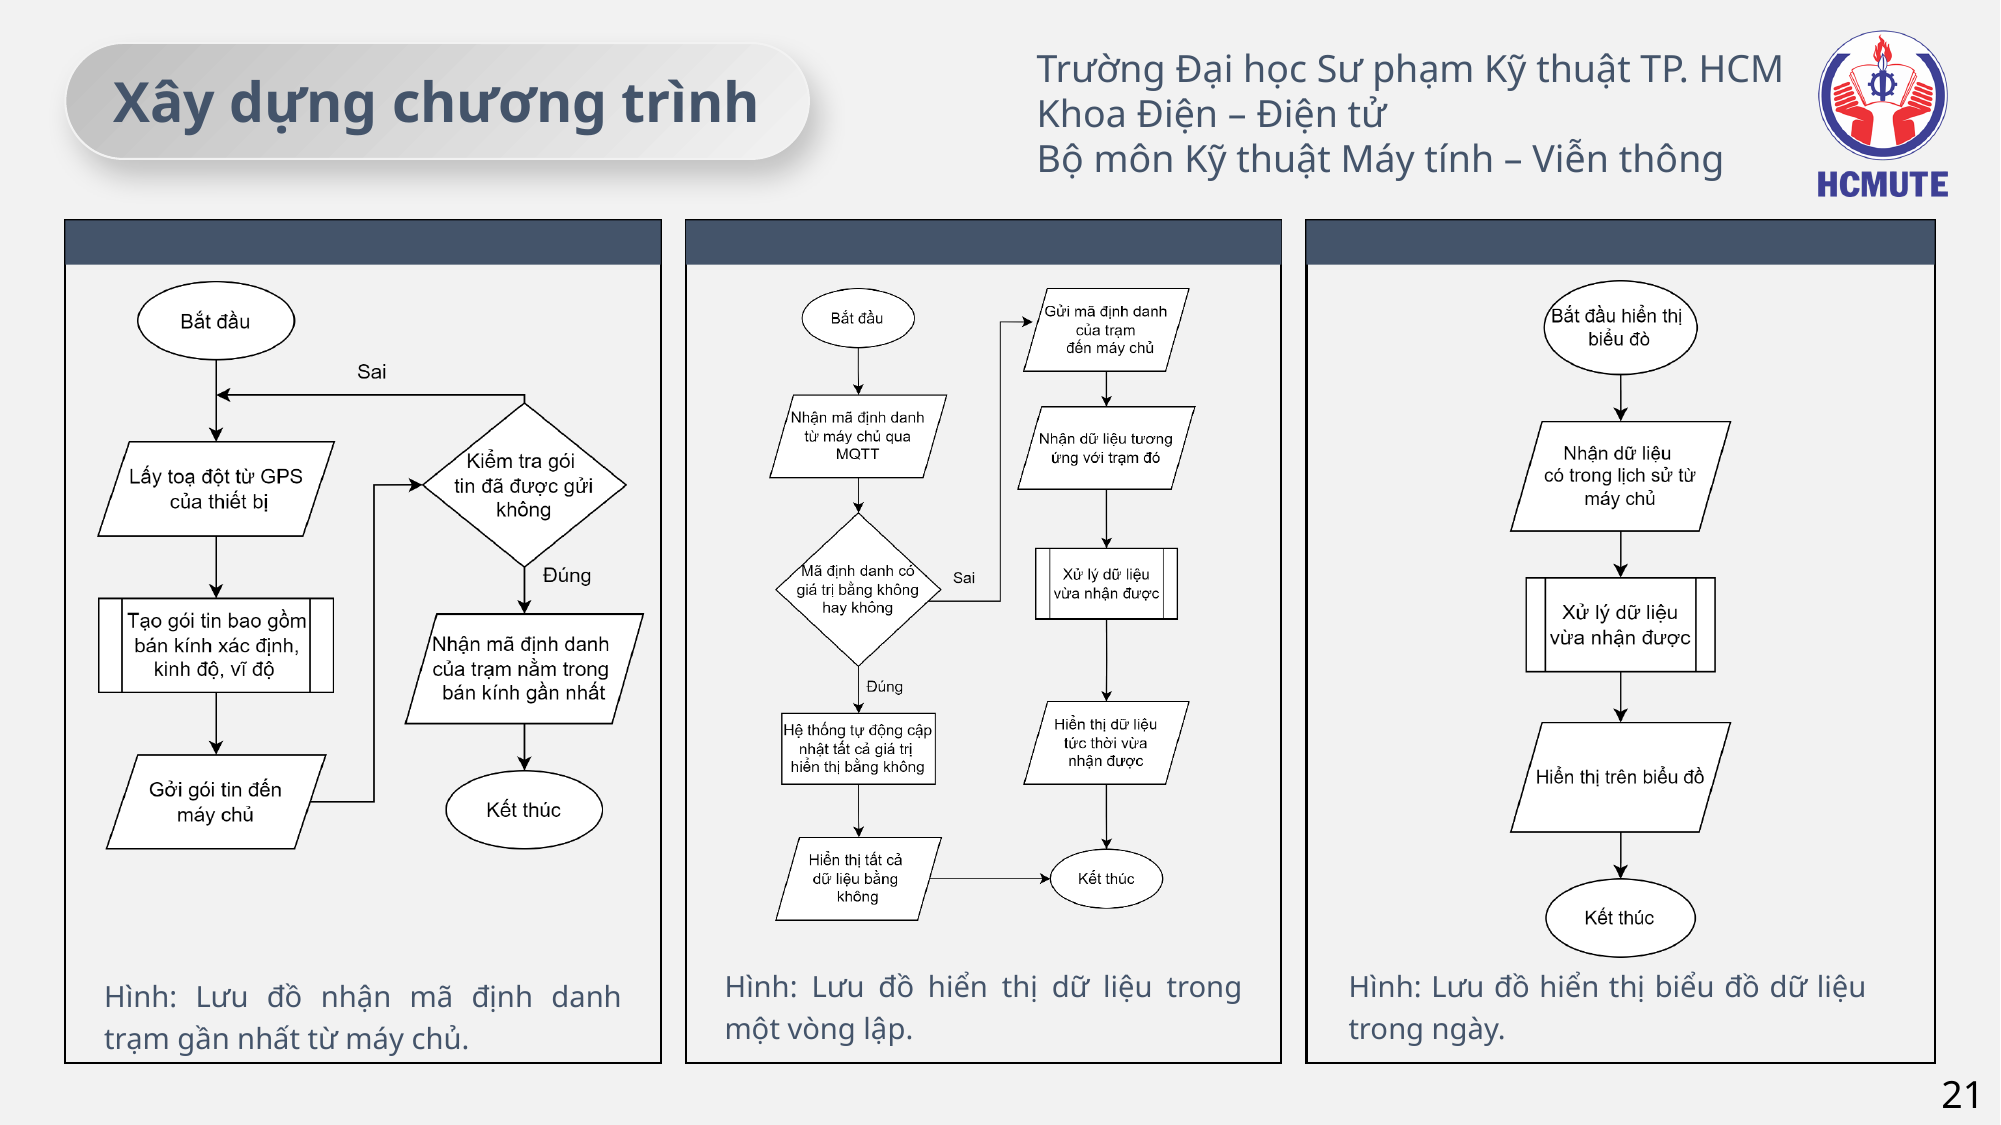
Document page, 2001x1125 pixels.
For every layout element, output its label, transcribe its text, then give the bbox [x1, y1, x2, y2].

text_box Xây dựng chương trình [64, 41, 810, 160]
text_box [685, 220, 1282, 1064]
text_box 21 [1926, 1063, 2000, 1124]
picture [82, 264, 661, 865]
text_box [1021, 30, 1948, 197]
picture [1494, 264, 1747, 975]
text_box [65, 220, 661, 1064]
picture [757, 276, 1207, 932]
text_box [1306, 220, 1935, 1064]
